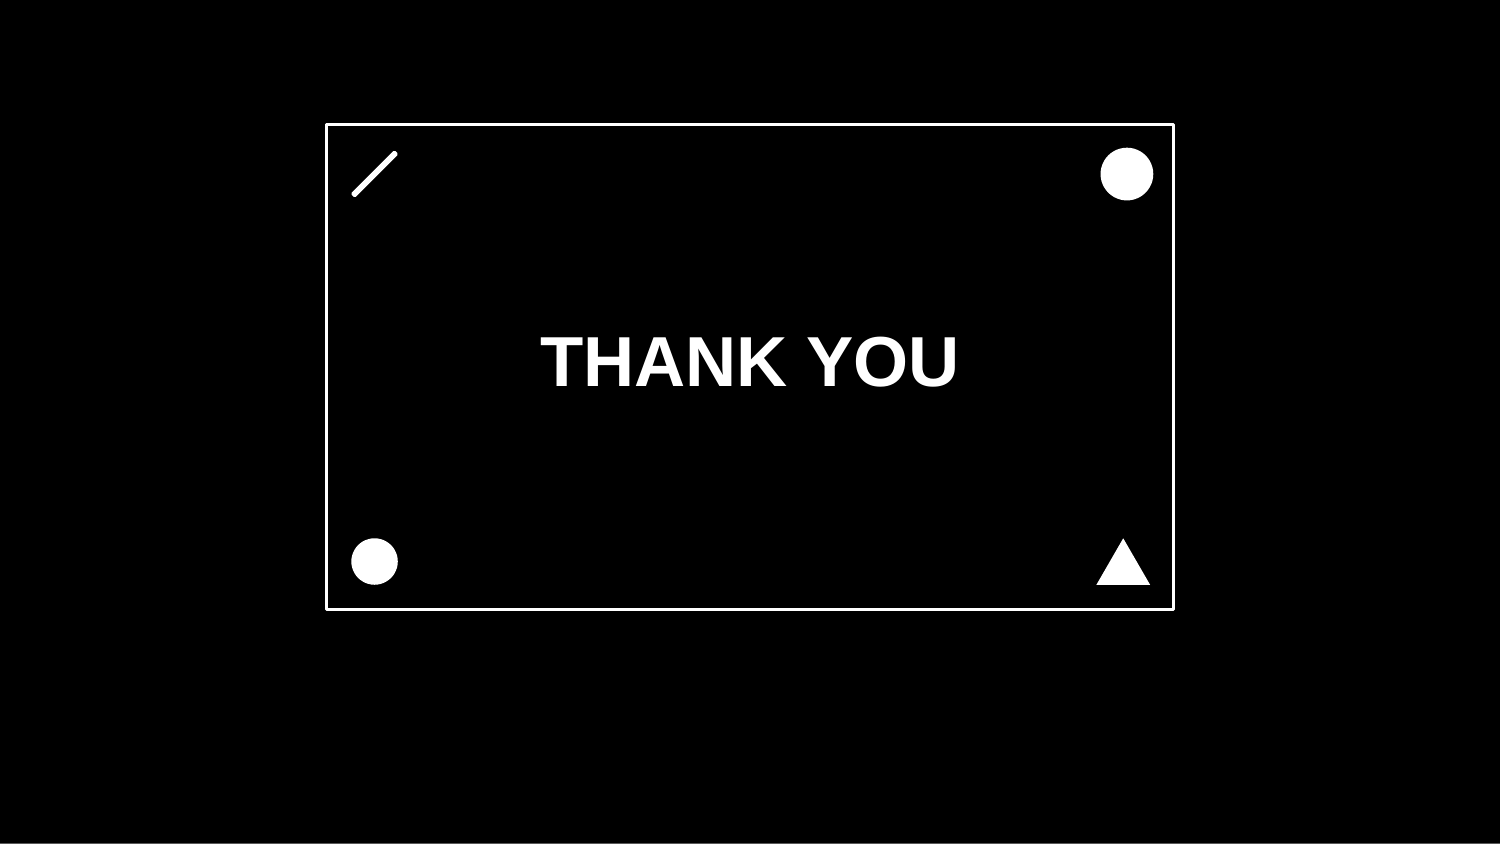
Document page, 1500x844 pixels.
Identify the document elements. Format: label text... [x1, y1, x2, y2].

title THANK YOU [354, 307, 1146, 461]
